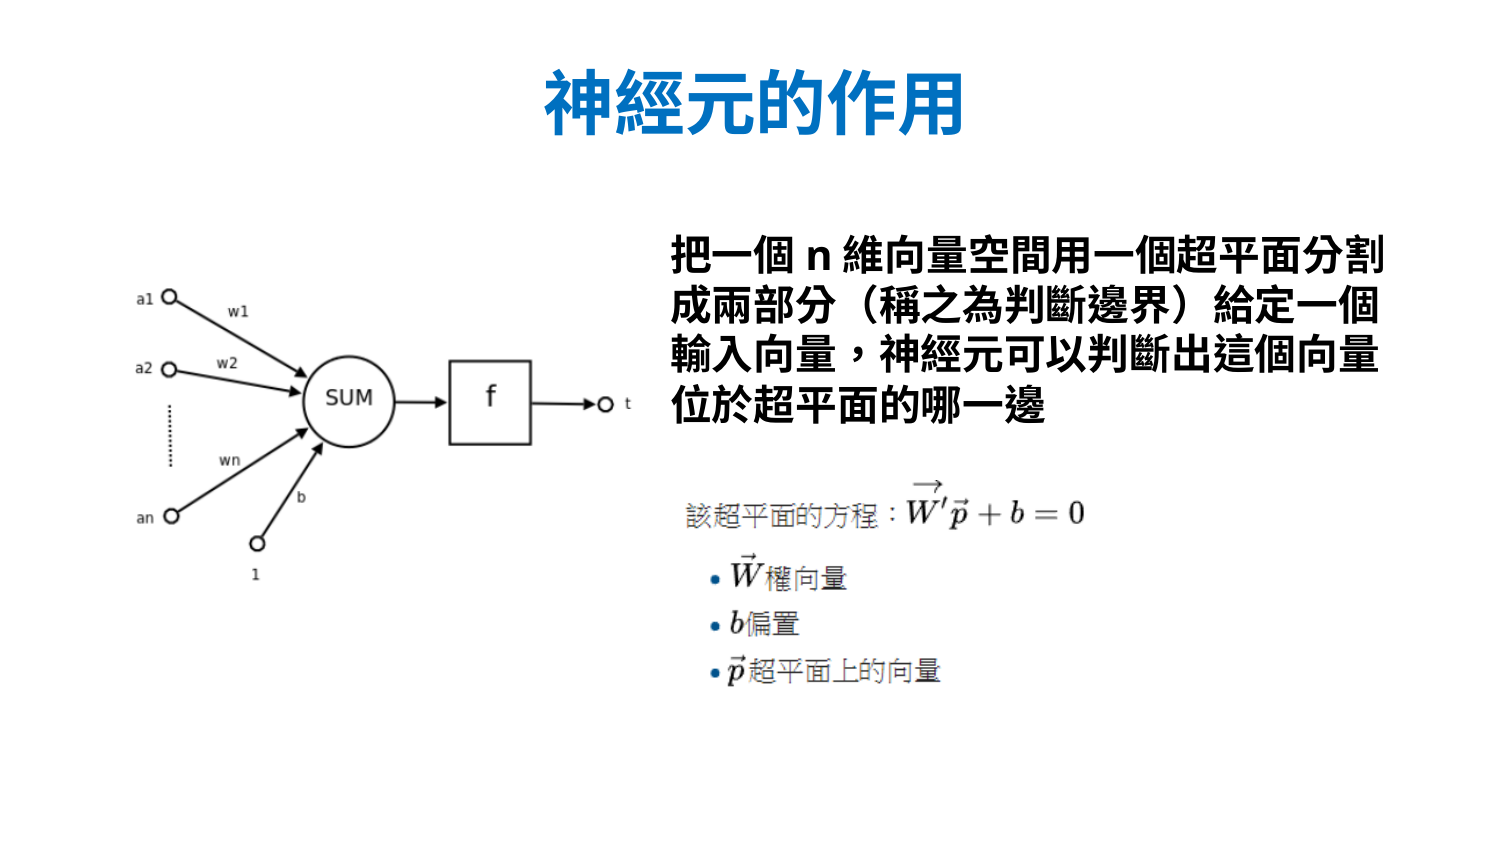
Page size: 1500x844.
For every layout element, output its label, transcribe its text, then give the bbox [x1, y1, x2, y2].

text_box 把一個n維向量空間用一個超平面分割成兩部分（稱之為判斷邊界）給定一個輸入向量，神經元可以判斷出這個向量位於超平面的哪一邊 [655, 220, 1406, 436]
picture [111, 256, 1138, 730]
title 神經元的作用 [76, 0, 1436, 204]
